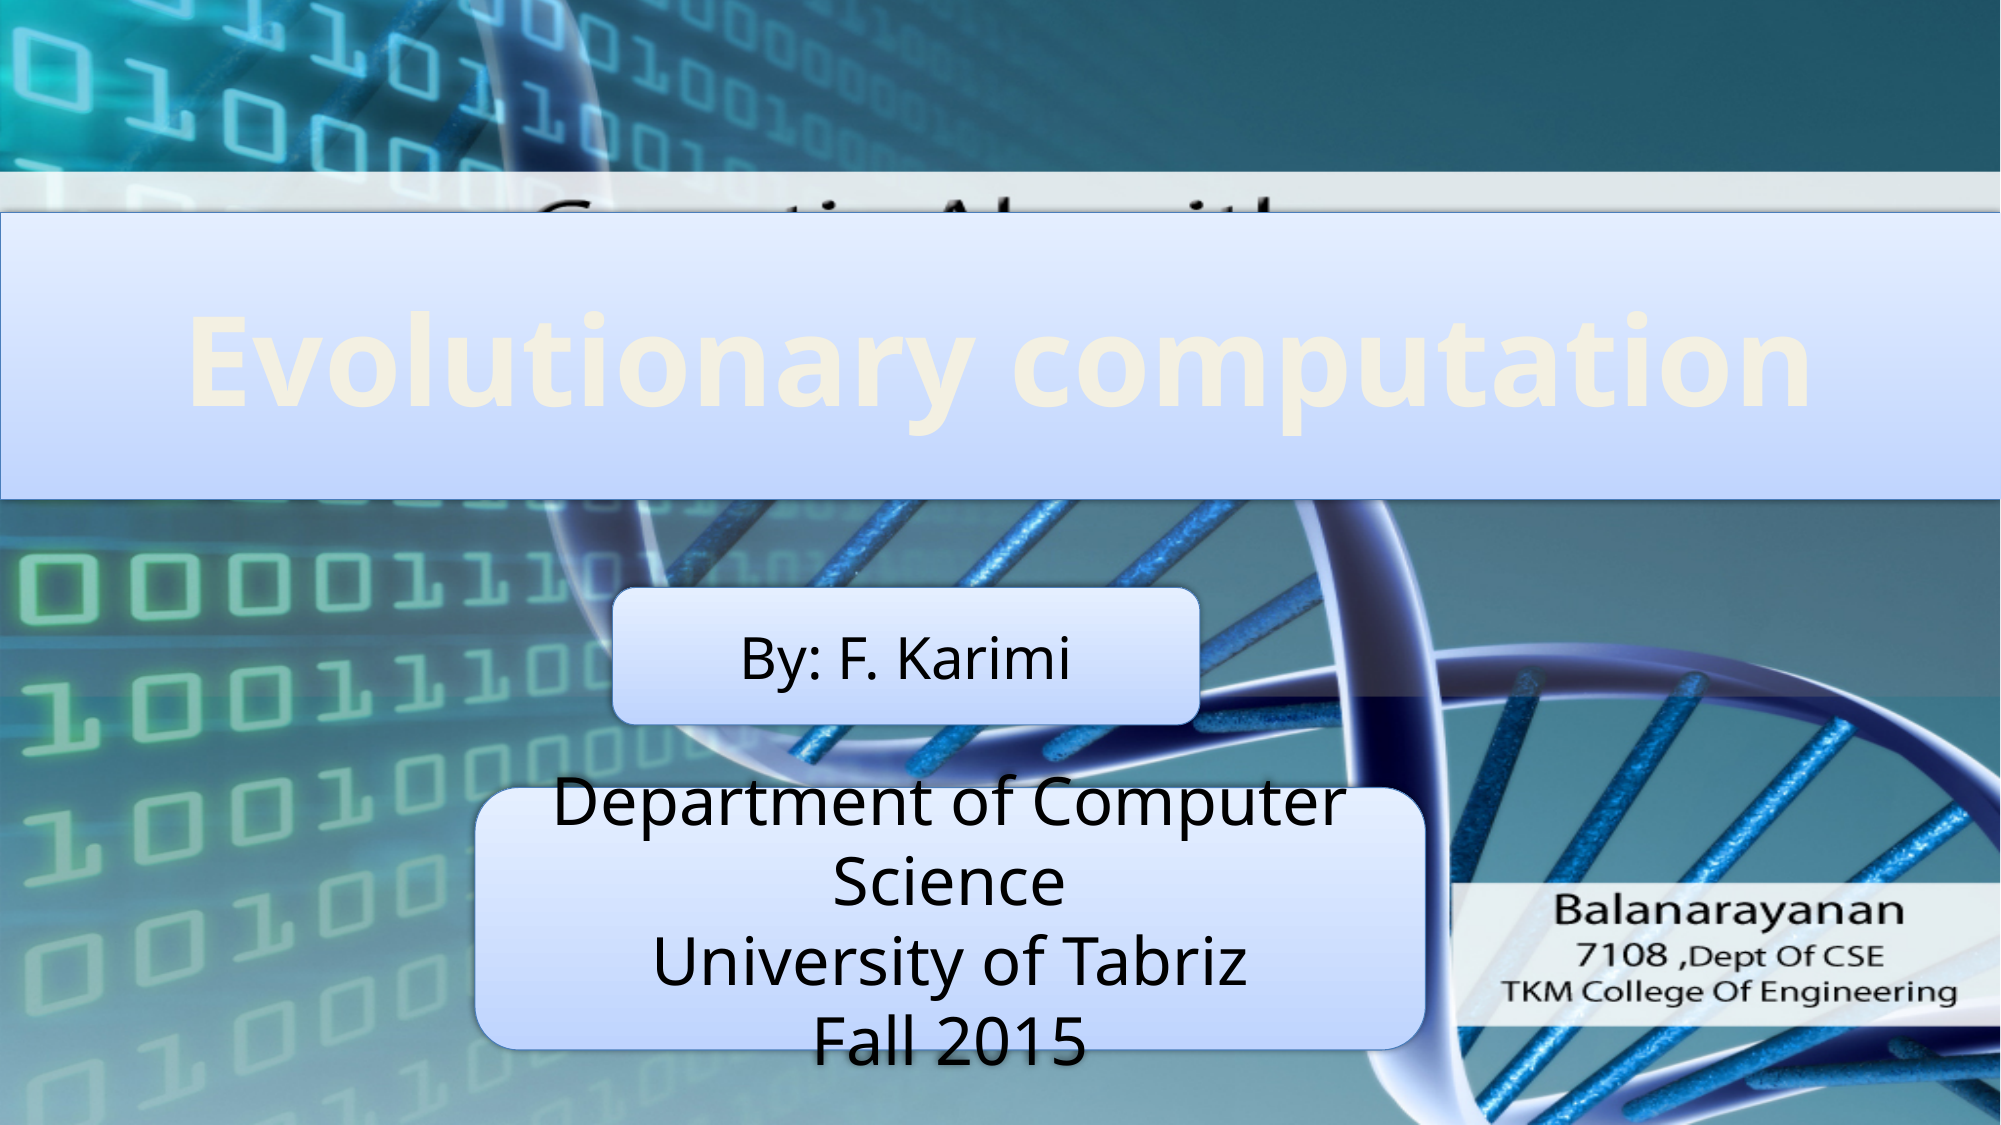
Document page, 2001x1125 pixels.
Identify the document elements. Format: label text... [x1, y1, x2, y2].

text_box Evolutionary computation [0, 212, 2000, 500]
text_box By: F. Karimi [611, 586, 1201, 726]
text_box Department of Computer Science University of Tabriz Fall 2015 [474, 786, 1427, 1051]
picture [0, 0, 2001, 1125]
